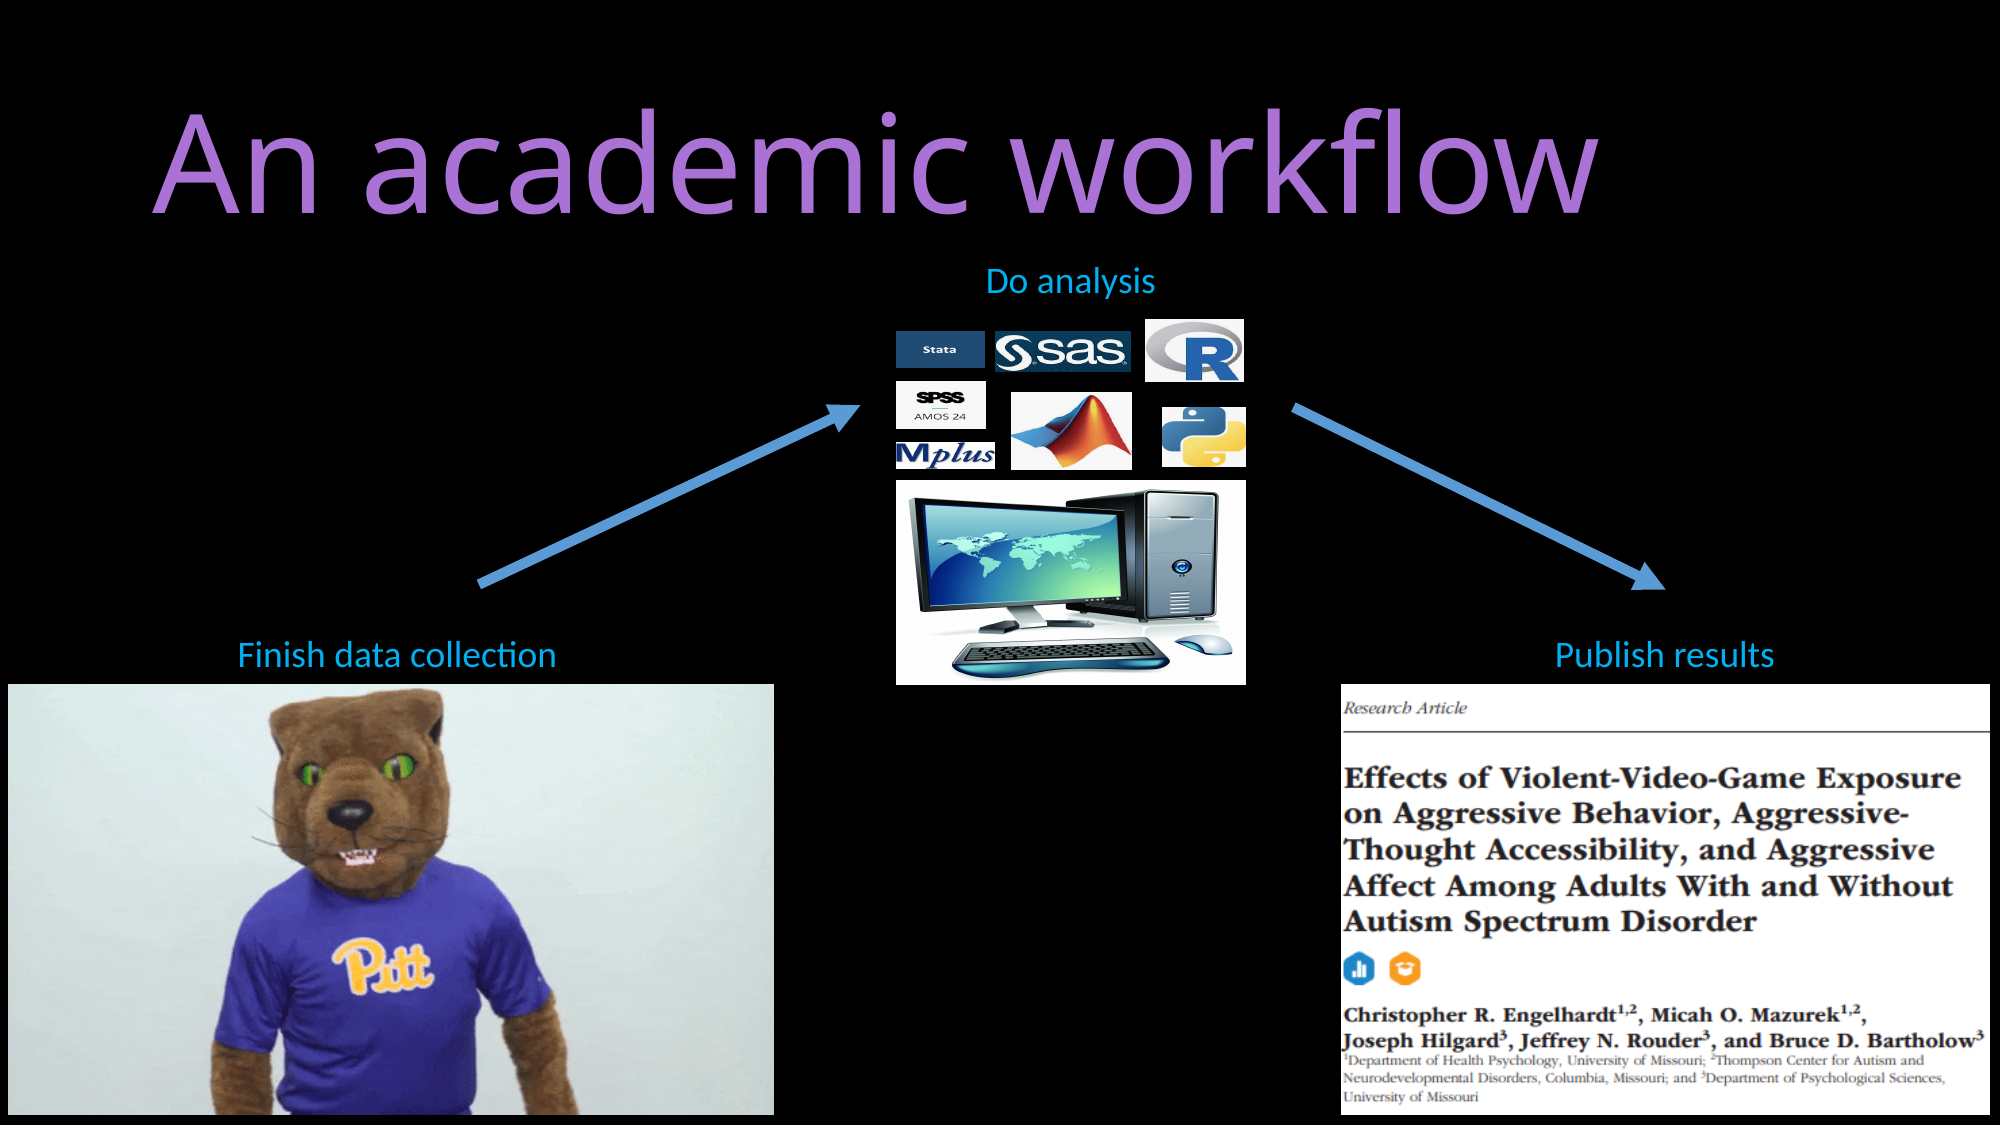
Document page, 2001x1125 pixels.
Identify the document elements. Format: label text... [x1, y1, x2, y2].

text_box Publish results [1540, 622, 1791, 683]
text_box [896, 248, 1246, 685]
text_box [1293, 407, 1666, 590]
picture [8, 684, 774, 1115]
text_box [478, 405, 861, 585]
picture [1341, 684, 1990, 1115]
title An academic workflow [137, 59, 1863, 278]
text_box Finish data collection [222, 622, 573, 683]
